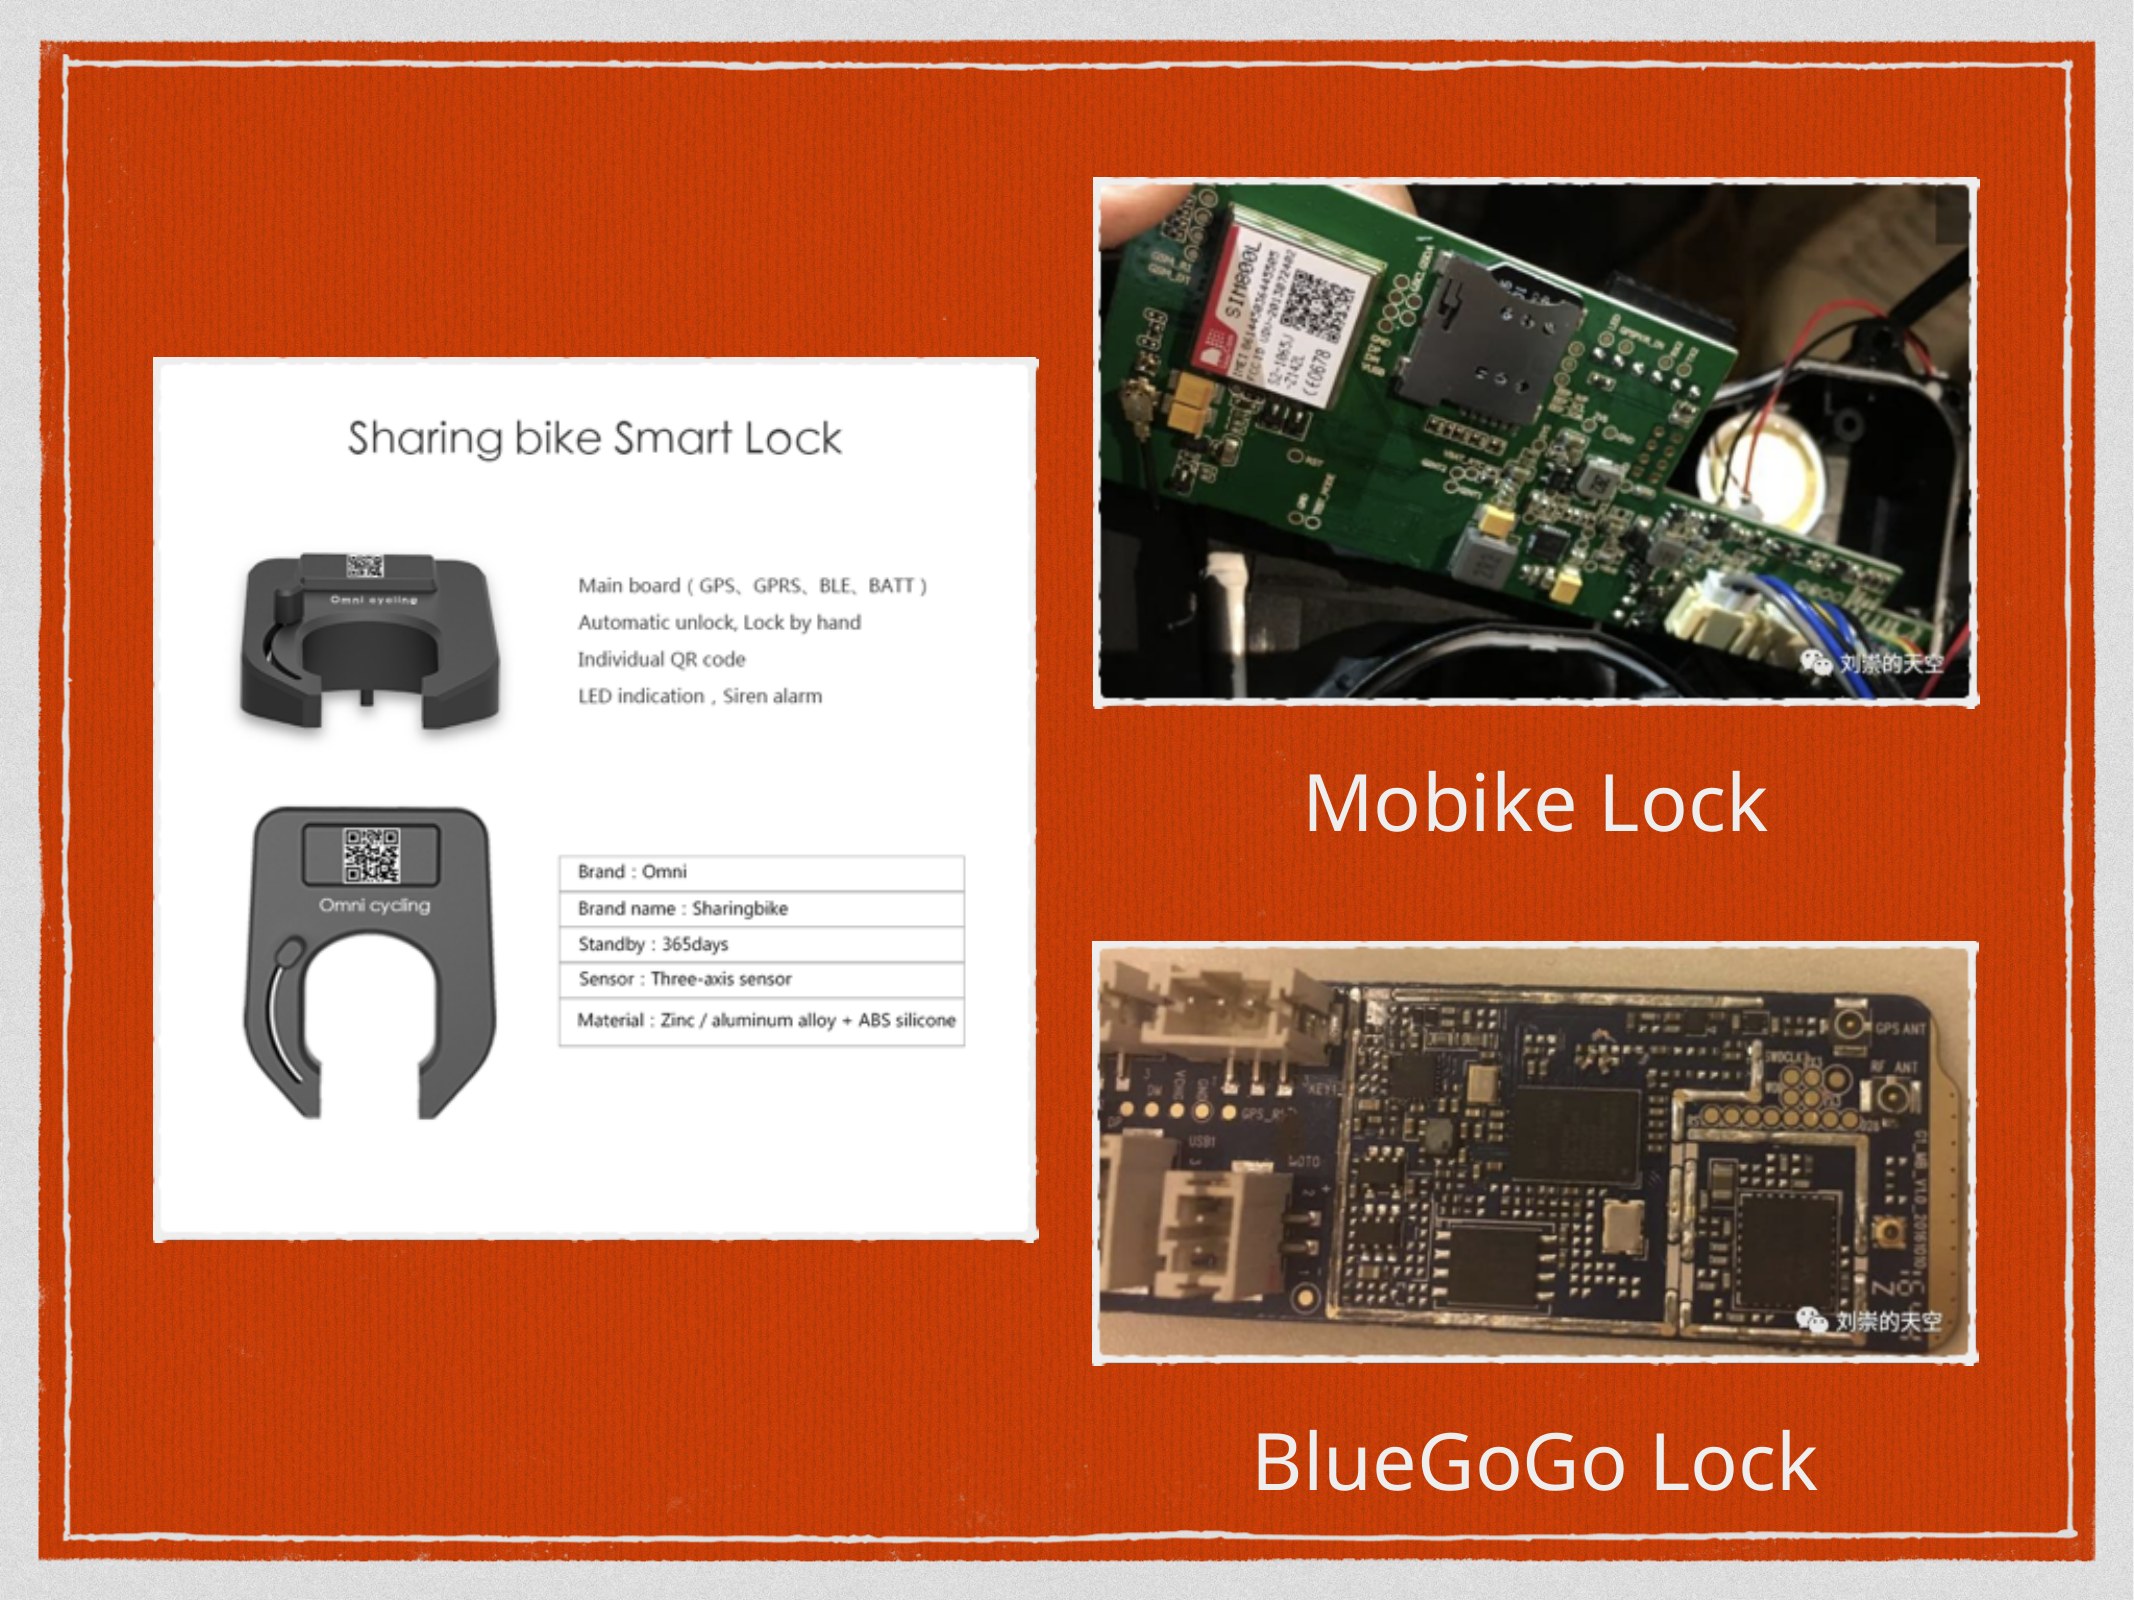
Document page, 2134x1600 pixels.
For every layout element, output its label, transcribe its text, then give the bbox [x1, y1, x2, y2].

text_box Mobike Lock [1293, 744, 1777, 856]
text_box BlueGoGo Lock [1243, 1402, 1828, 1515]
picture [0, 0, 2134, 1600]
